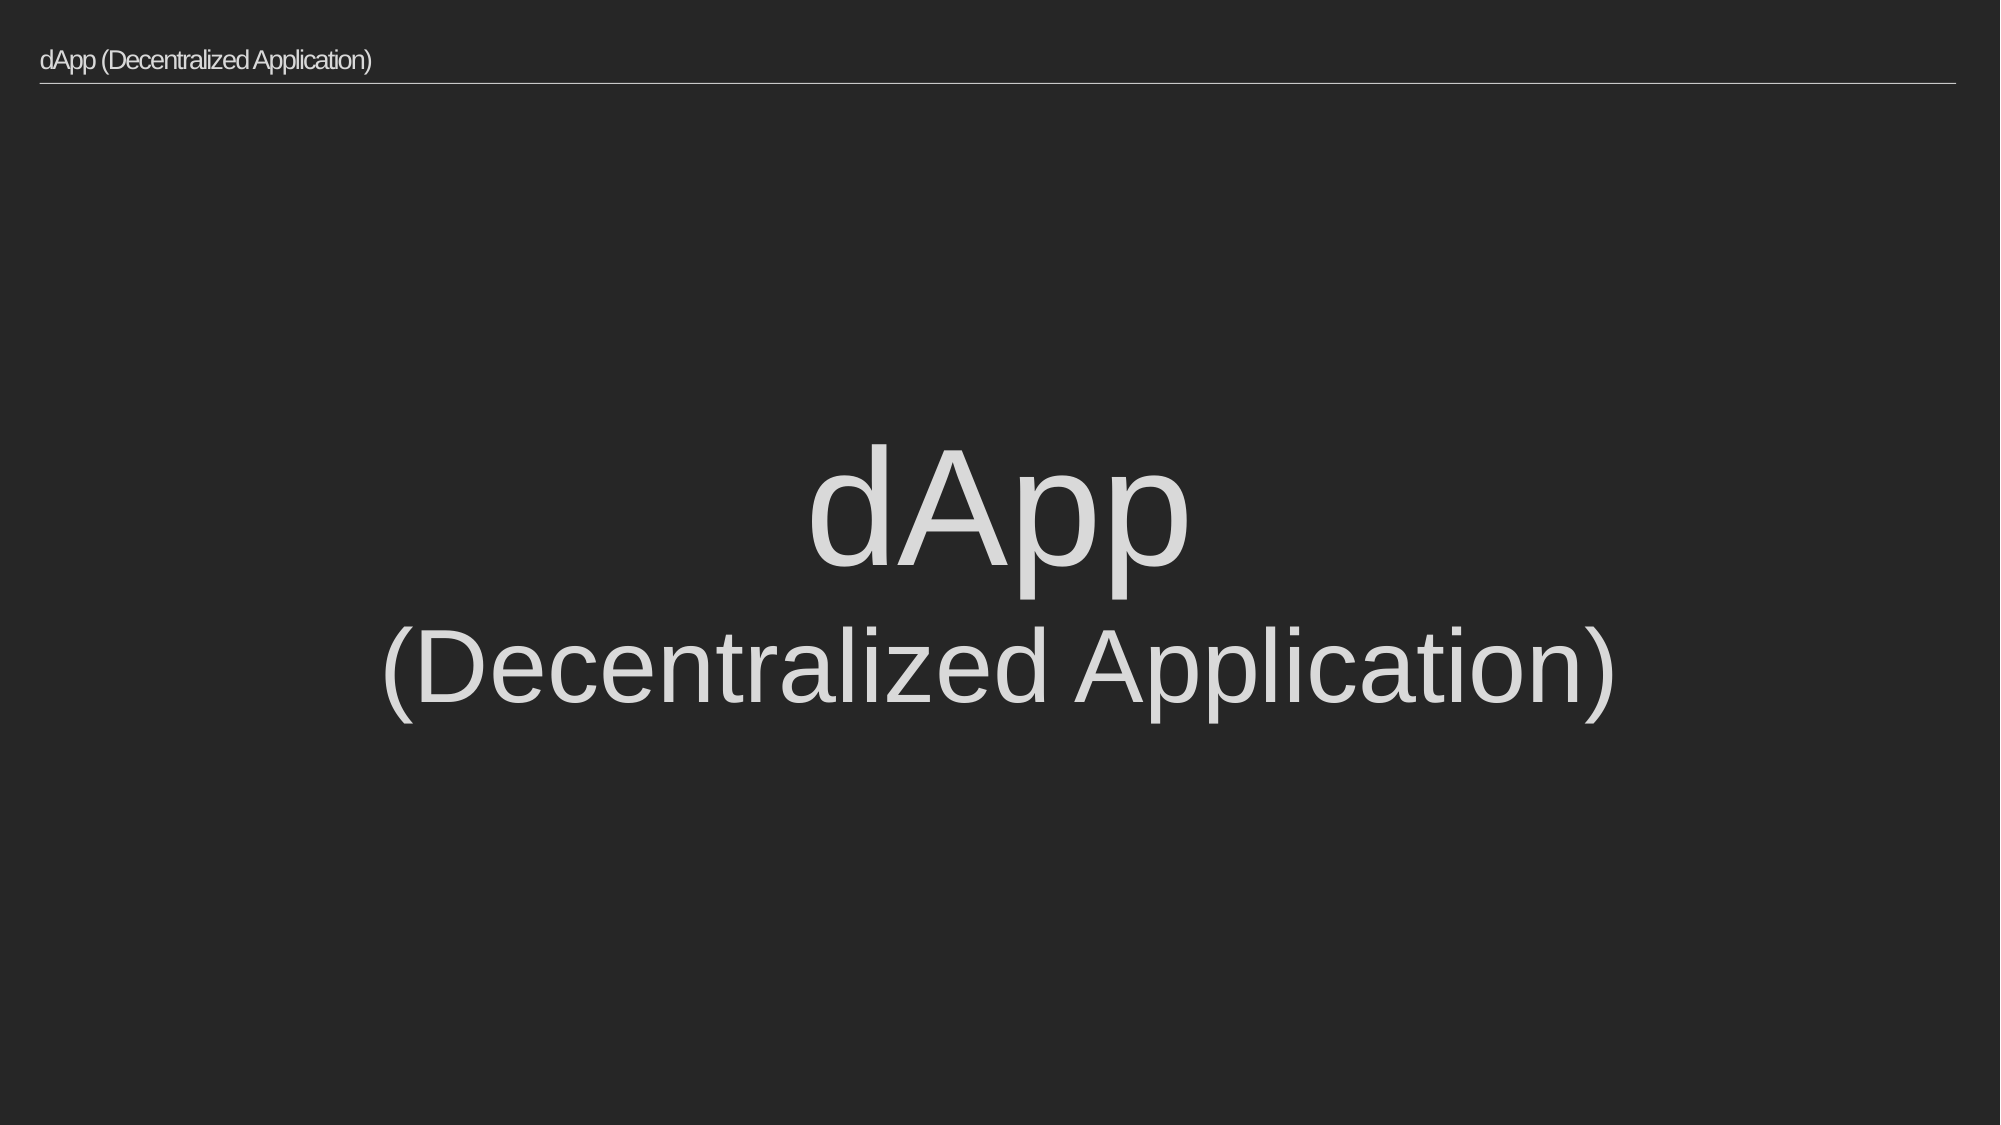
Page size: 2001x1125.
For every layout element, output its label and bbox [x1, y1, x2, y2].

text_box [364, 391, 1636, 732]
title [39, 31, 1961, 84]
